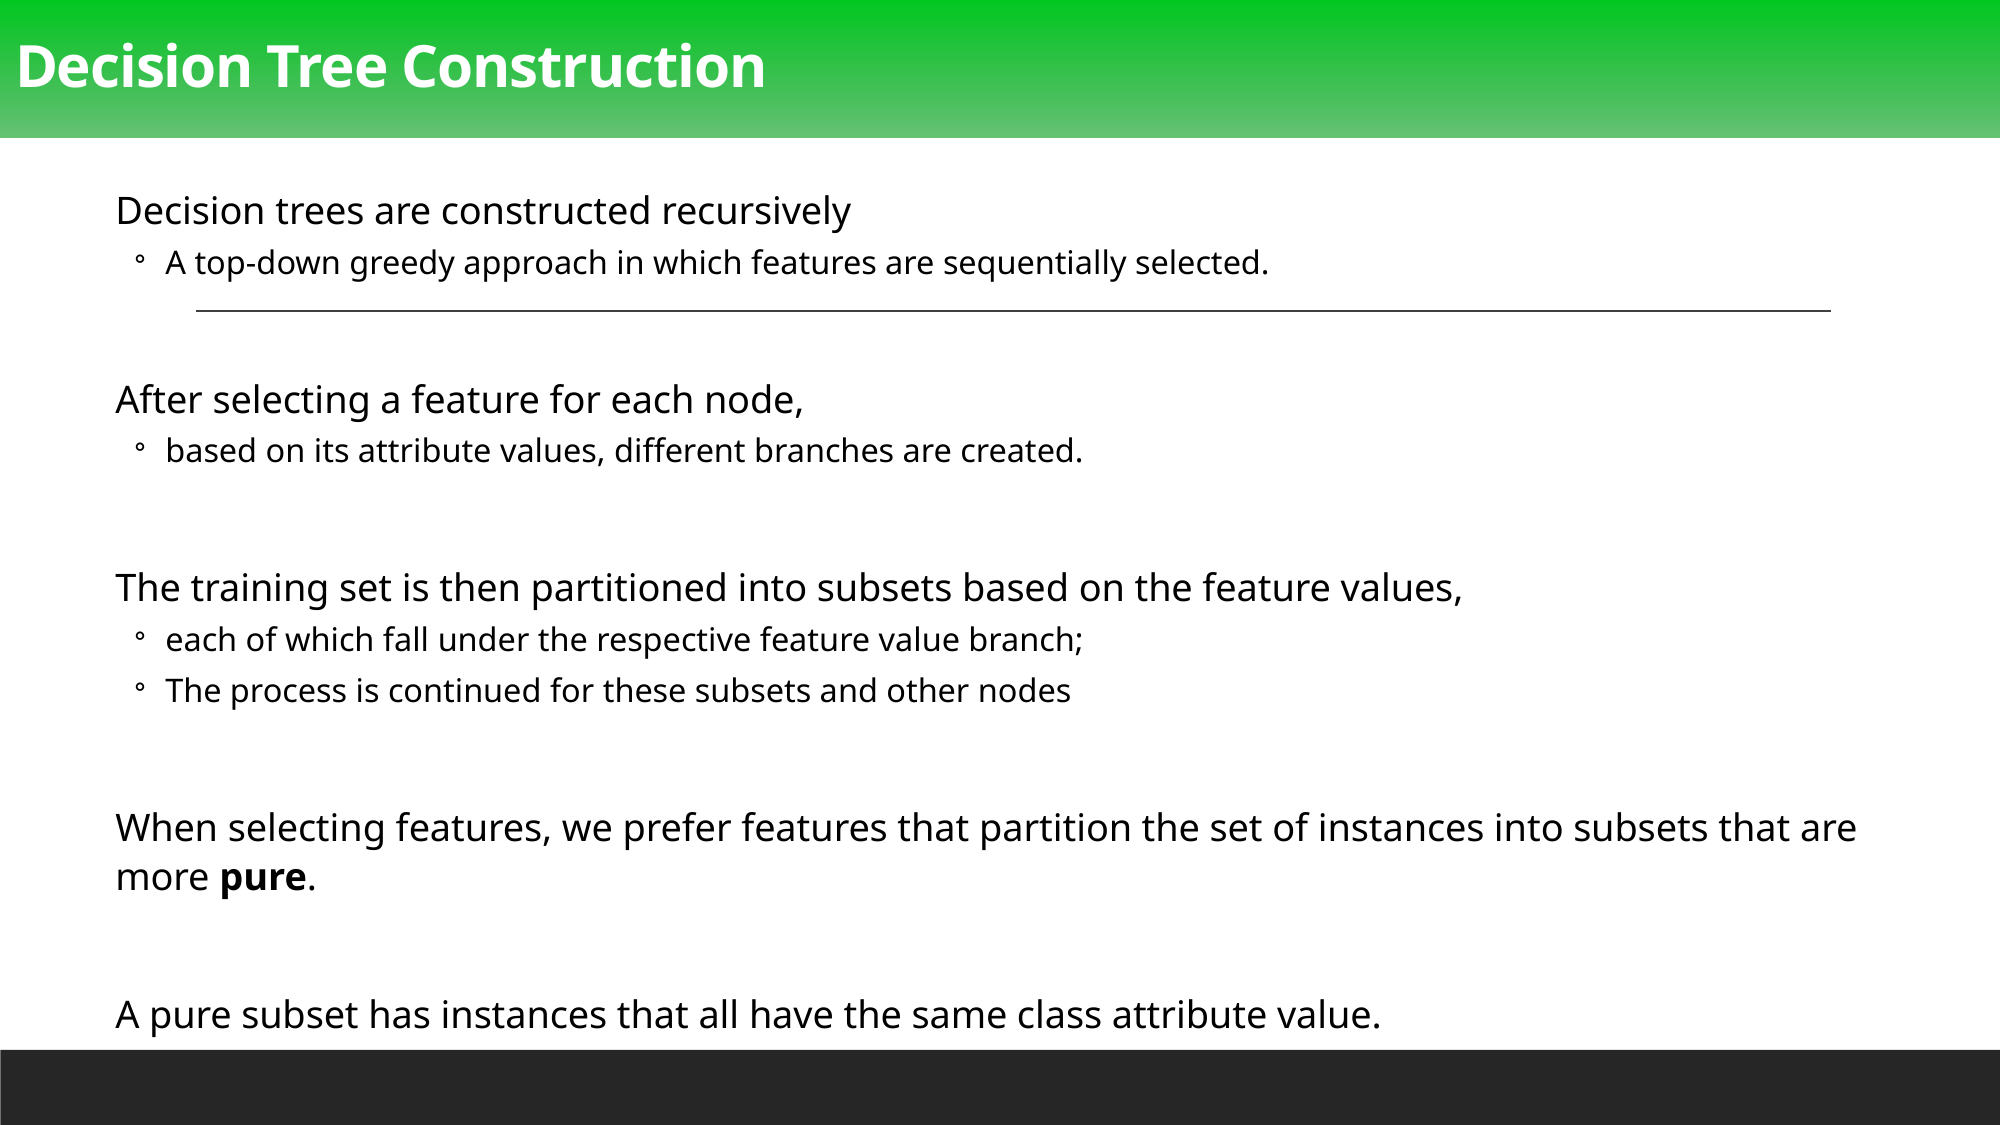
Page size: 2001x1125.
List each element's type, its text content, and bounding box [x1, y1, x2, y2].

list Decision trees are constructed recursively A top-down greedy approach in which features are sequentially selected. After selecting a feature for each node, based on its attribute values, different branches are created. The training set is then partitioned into subsets based on the feature values, each of which fall under the respective feature value branch; The process is continued for these subsets and other nodes When selecting features, we prefer features that partition the set of instances into subsets that are more pure. A pure subset has instances that all have the same class attribute value. [99, 174, 1900, 1048]
title Decision Tree Construction [0, 0, 2000, 138]
